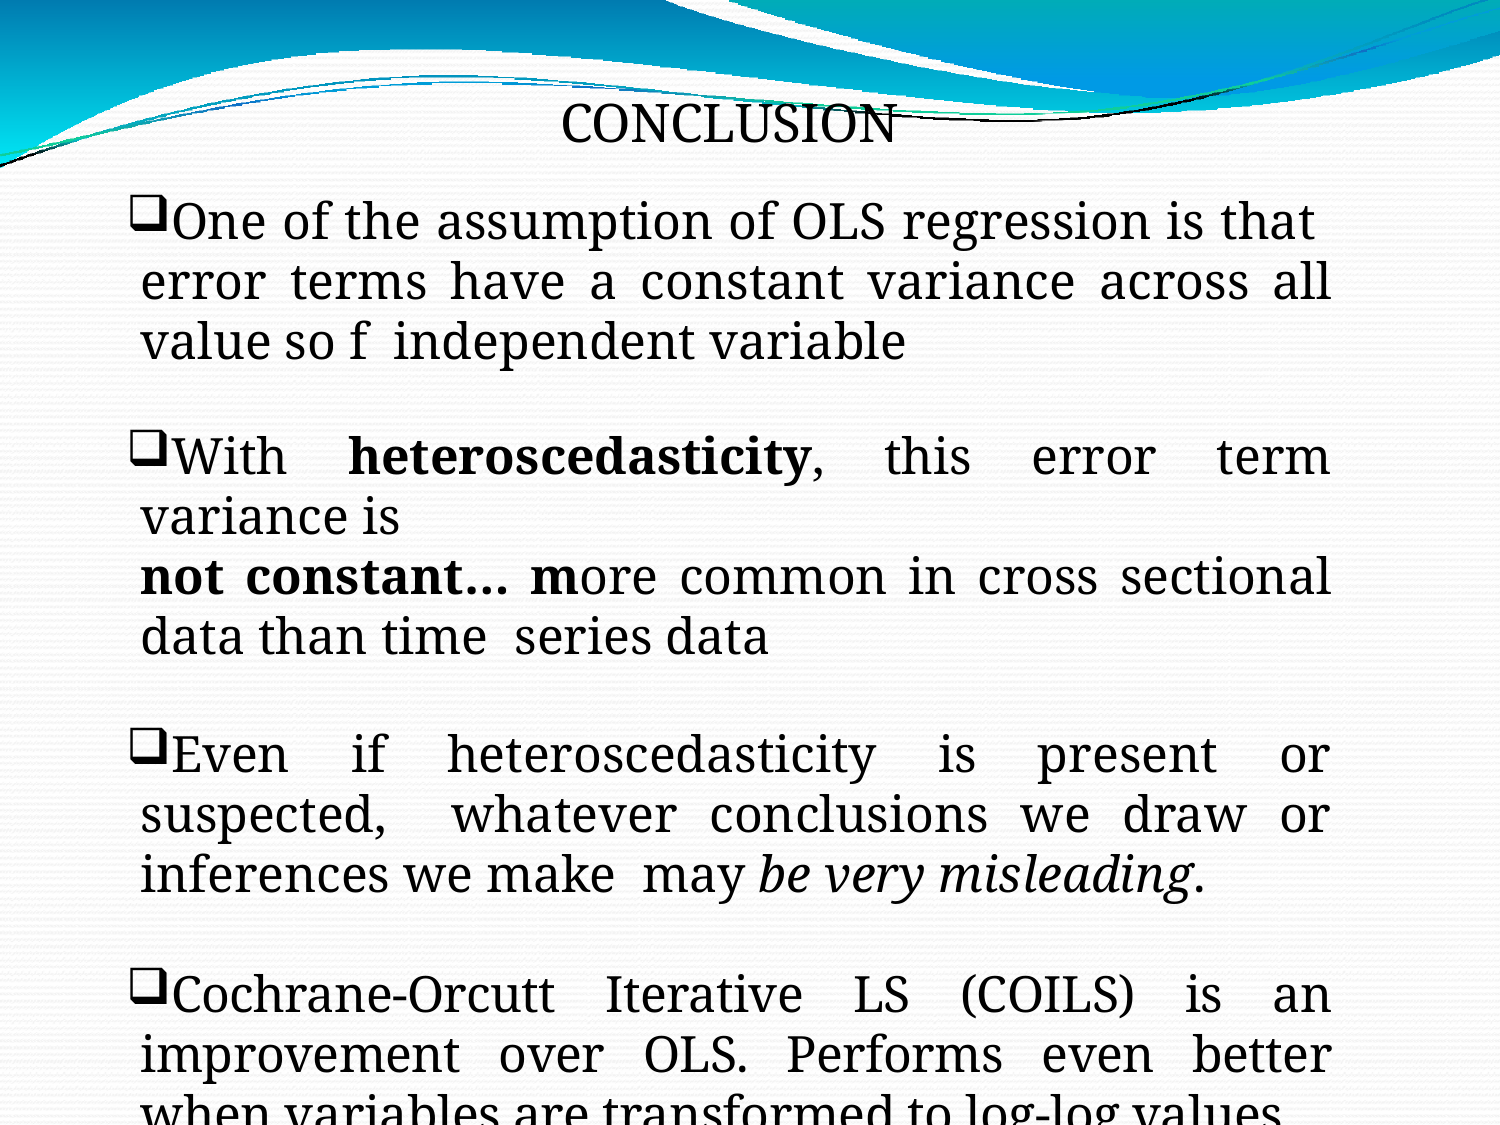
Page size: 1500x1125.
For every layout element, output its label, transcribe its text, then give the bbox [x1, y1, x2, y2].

title CONCLUSION [537, 87, 920, 162]
text_box One of the assumption of OLS regression is that error terms have a constant variance across all value so f independent variable With heteroscedasticity, this error term variance is not constant… more common in cross sectional data than time series data Even if heteroscedasticity is present or suspected, whatever conclusions we draw or inferences we make may be very misleading. Cochrane-Orcutt Iterative LS (COILS) is an improvement over OLS. Performs even better when variables are transformed to log-log values. [126, 187, 1332, 1125]
text_box [0, 0, 1500, 1125]
